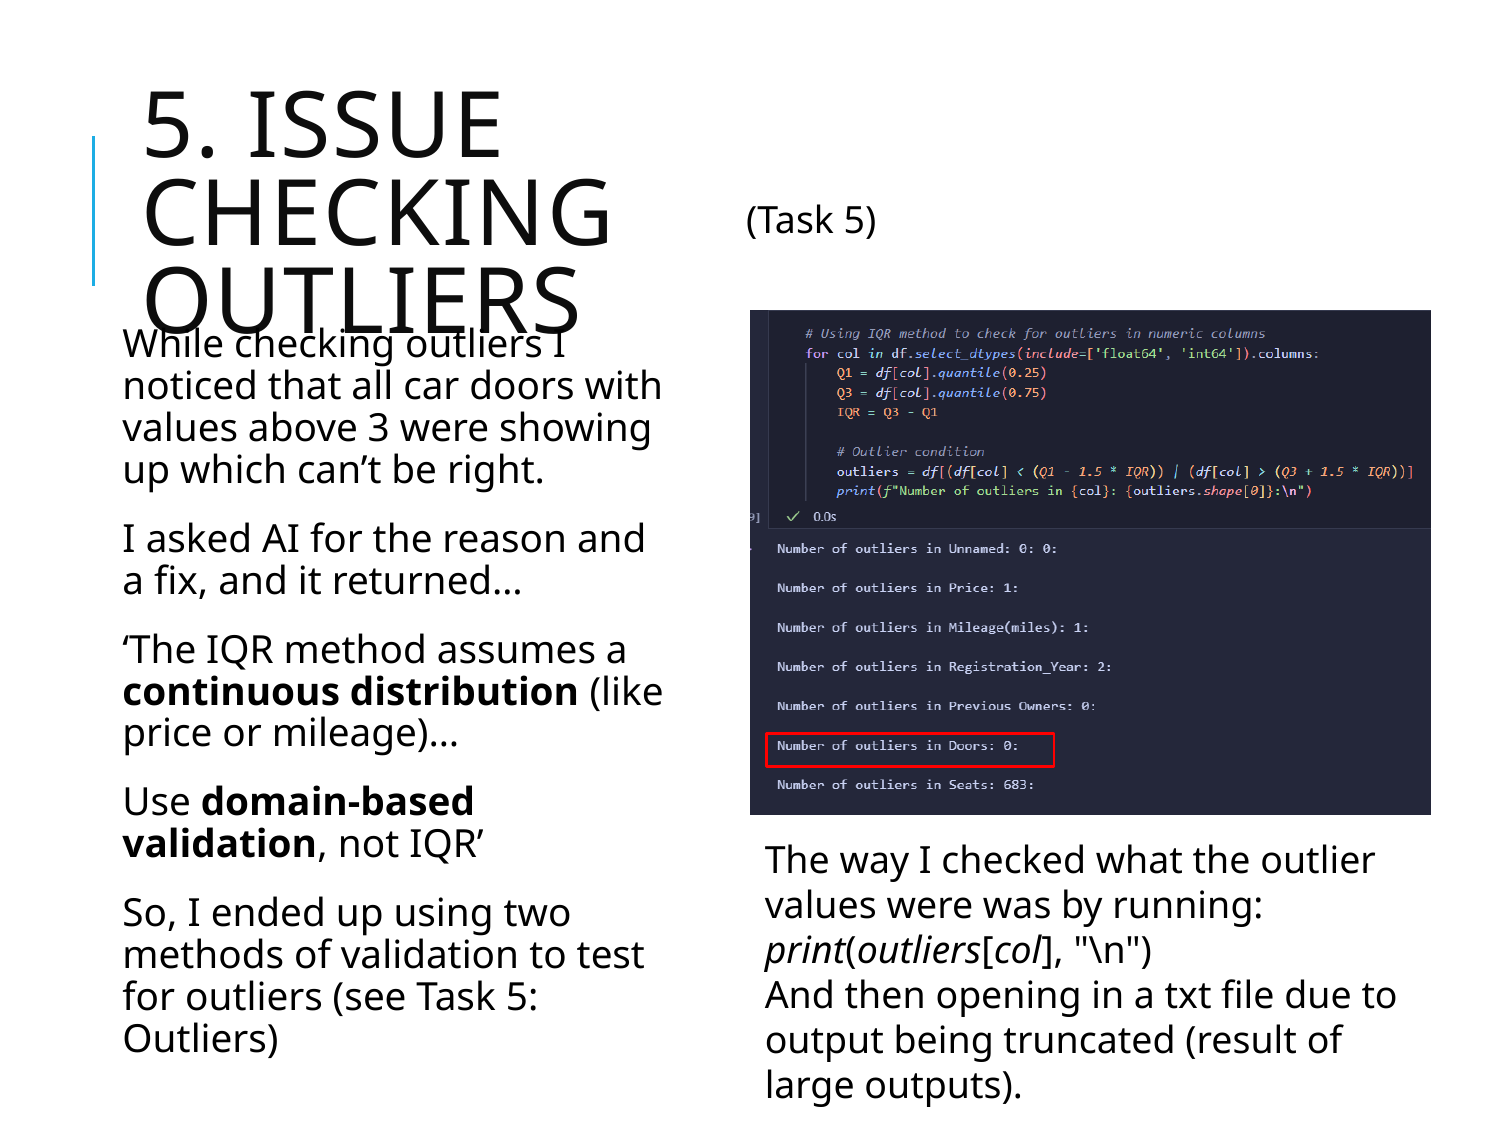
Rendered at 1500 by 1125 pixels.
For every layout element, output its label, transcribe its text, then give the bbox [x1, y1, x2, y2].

text_box The way I checked what the outlier values were was by running: print(outliers[col], "\n") And then opening in a txt file due to output being truncated (result of large outputs). [750, 828, 1431, 1114]
title 5. Issue Checking outliers [126, 96, 750, 342]
list While checking outliers I noticed that all car doors with values above 3 were showing up which can’t be right. I asked AI for the reason and a fix, and it returned… ‘The IQR method assumes a continuous distribution (like price or mileage)… Use domain-based validation, not IQR’ So, I ended up using two methods of validation to test for outliers (see Task 5: Outliers) [100, 316, 686, 1071]
text_box (Task 5) [731, 188, 990, 249]
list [749, 310, 1431, 815]
